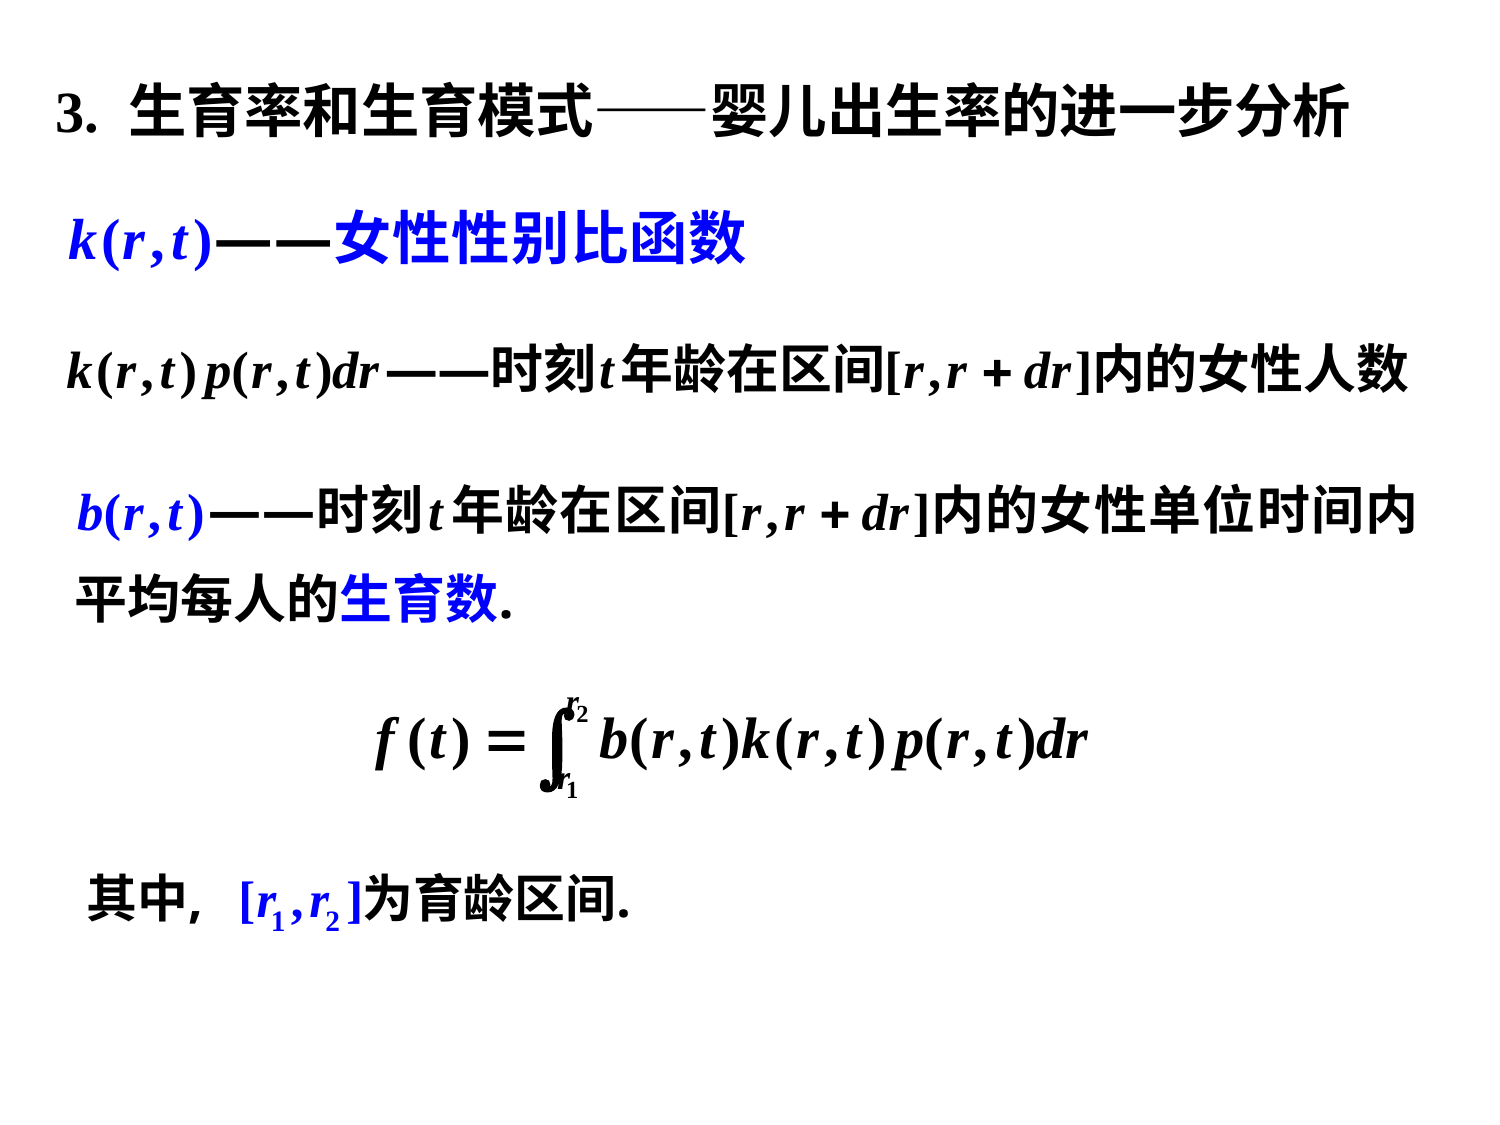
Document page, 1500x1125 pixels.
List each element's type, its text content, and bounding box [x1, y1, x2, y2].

text_box 3. 生育率和生育模式——婴儿出生率的进一步分析 [41, 66, 1424, 152]
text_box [64, 207, 751, 279]
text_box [359, 680, 1097, 805]
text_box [76, 857, 789, 978]
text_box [52, 325, 1460, 431]
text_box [64, 467, 1428, 655]
